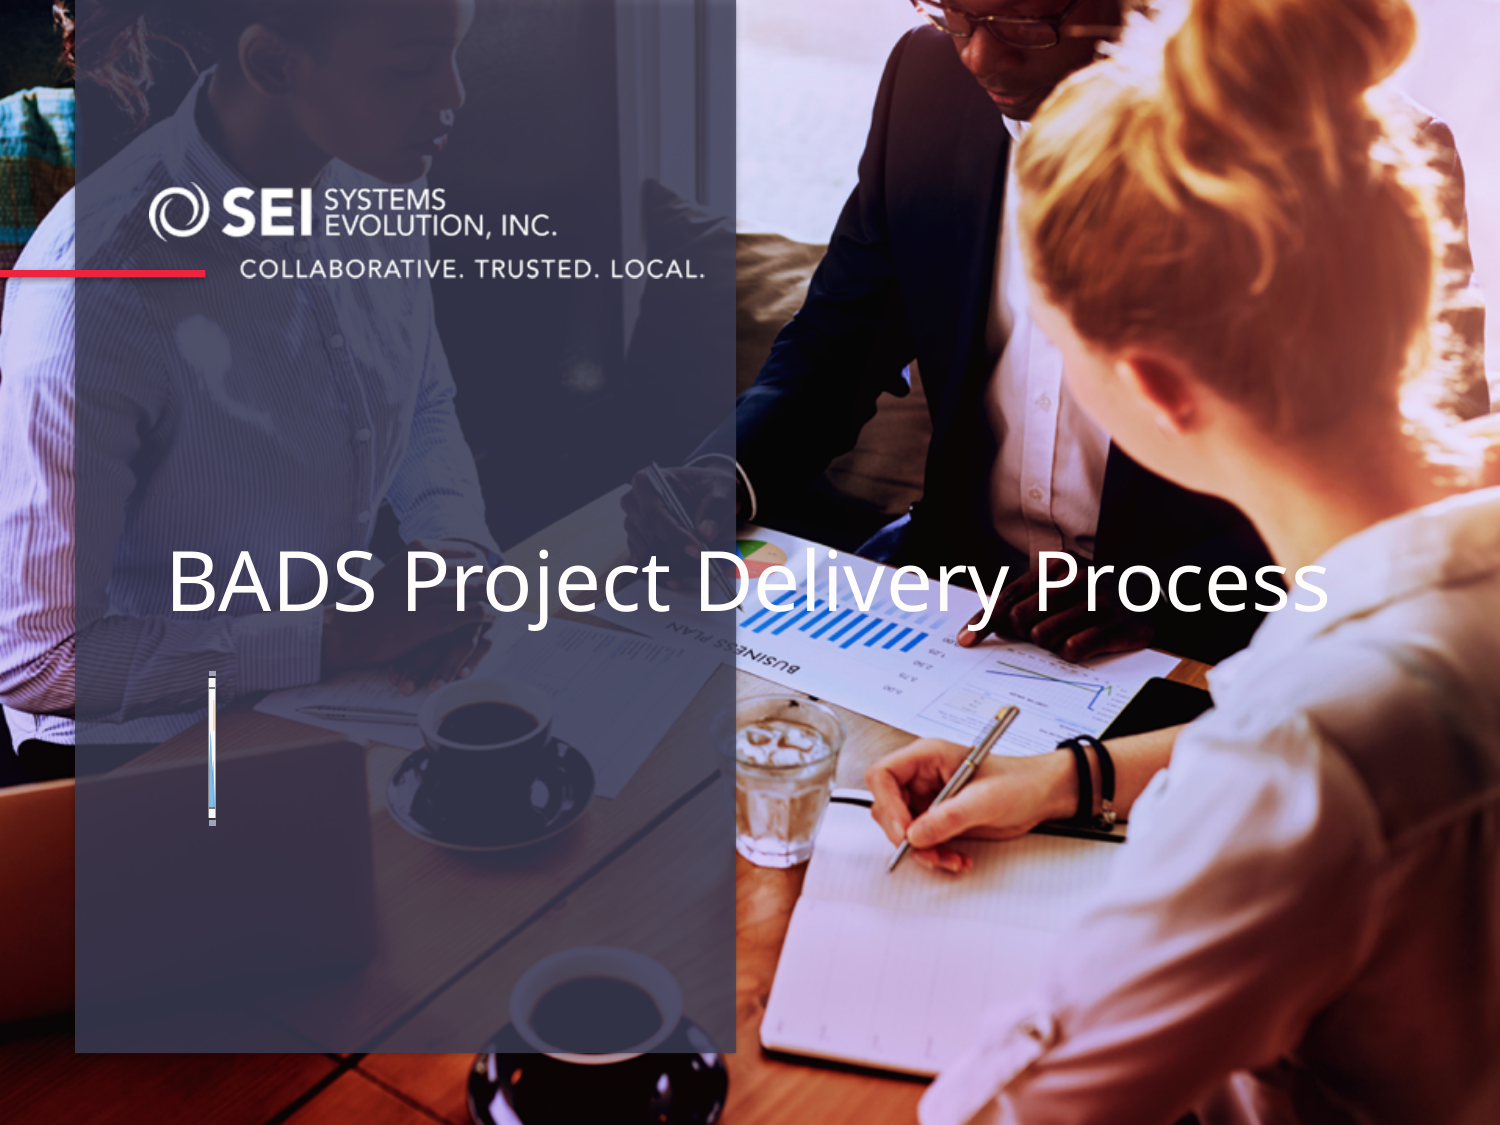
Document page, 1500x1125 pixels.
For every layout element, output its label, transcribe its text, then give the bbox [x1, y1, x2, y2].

picture [208, 670, 217, 827]
picture [0, 0, 75, 270]
picture [149, 182, 705, 279]
picture [0, 0, 1500, 1125]
list BADS Project Delivery Process [150, 527, 1403, 629]
